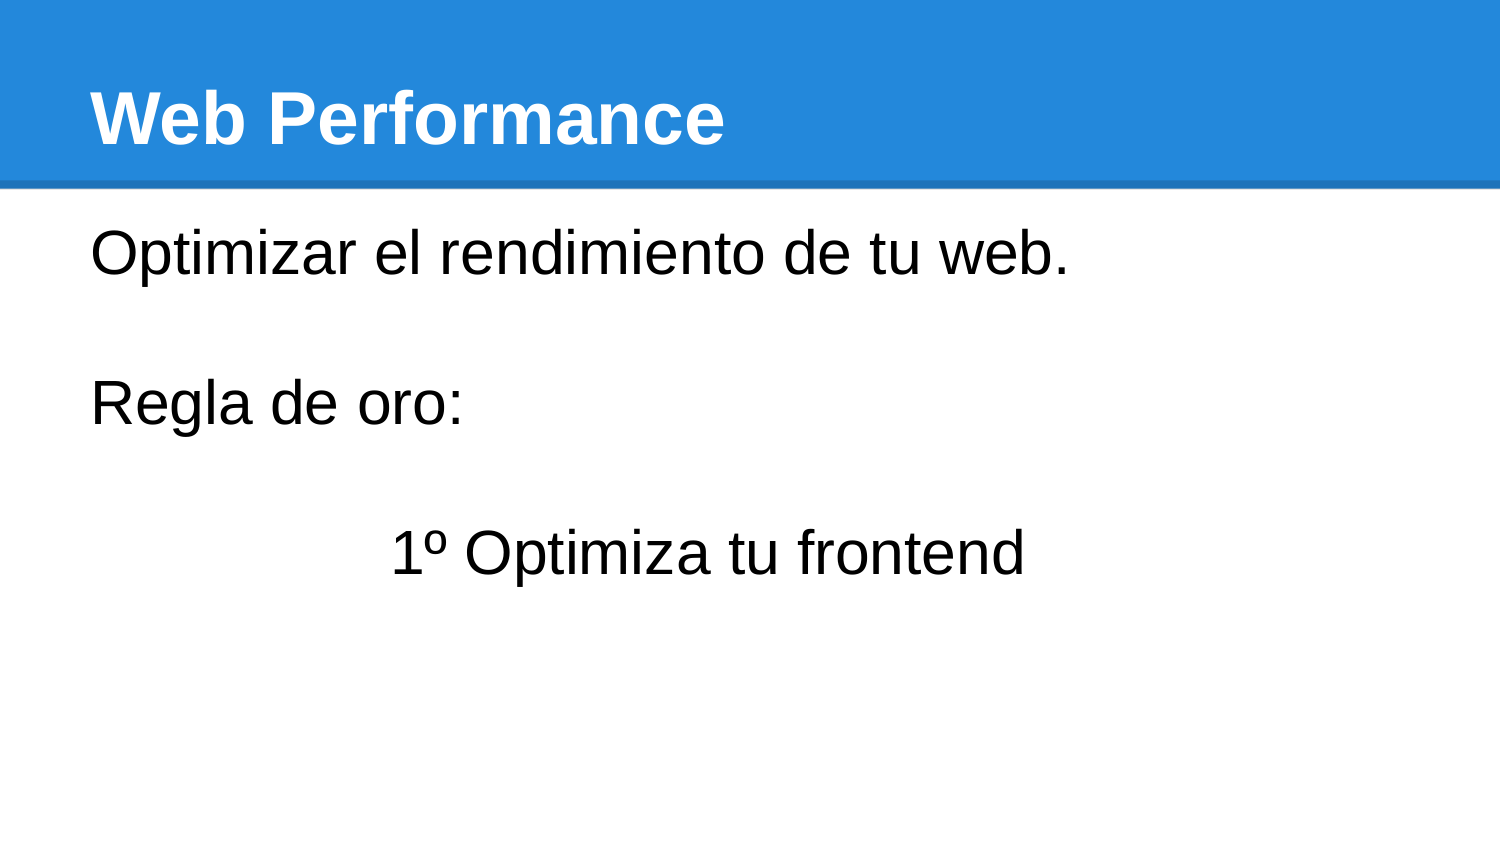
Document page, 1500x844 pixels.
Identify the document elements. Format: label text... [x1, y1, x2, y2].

list Optimizar el rendimiento de tu web. Regla de oro: 1º Optimiza tu frontend [75, 196, 1425, 808]
title Web Performance [75, 33, 1425, 175]
